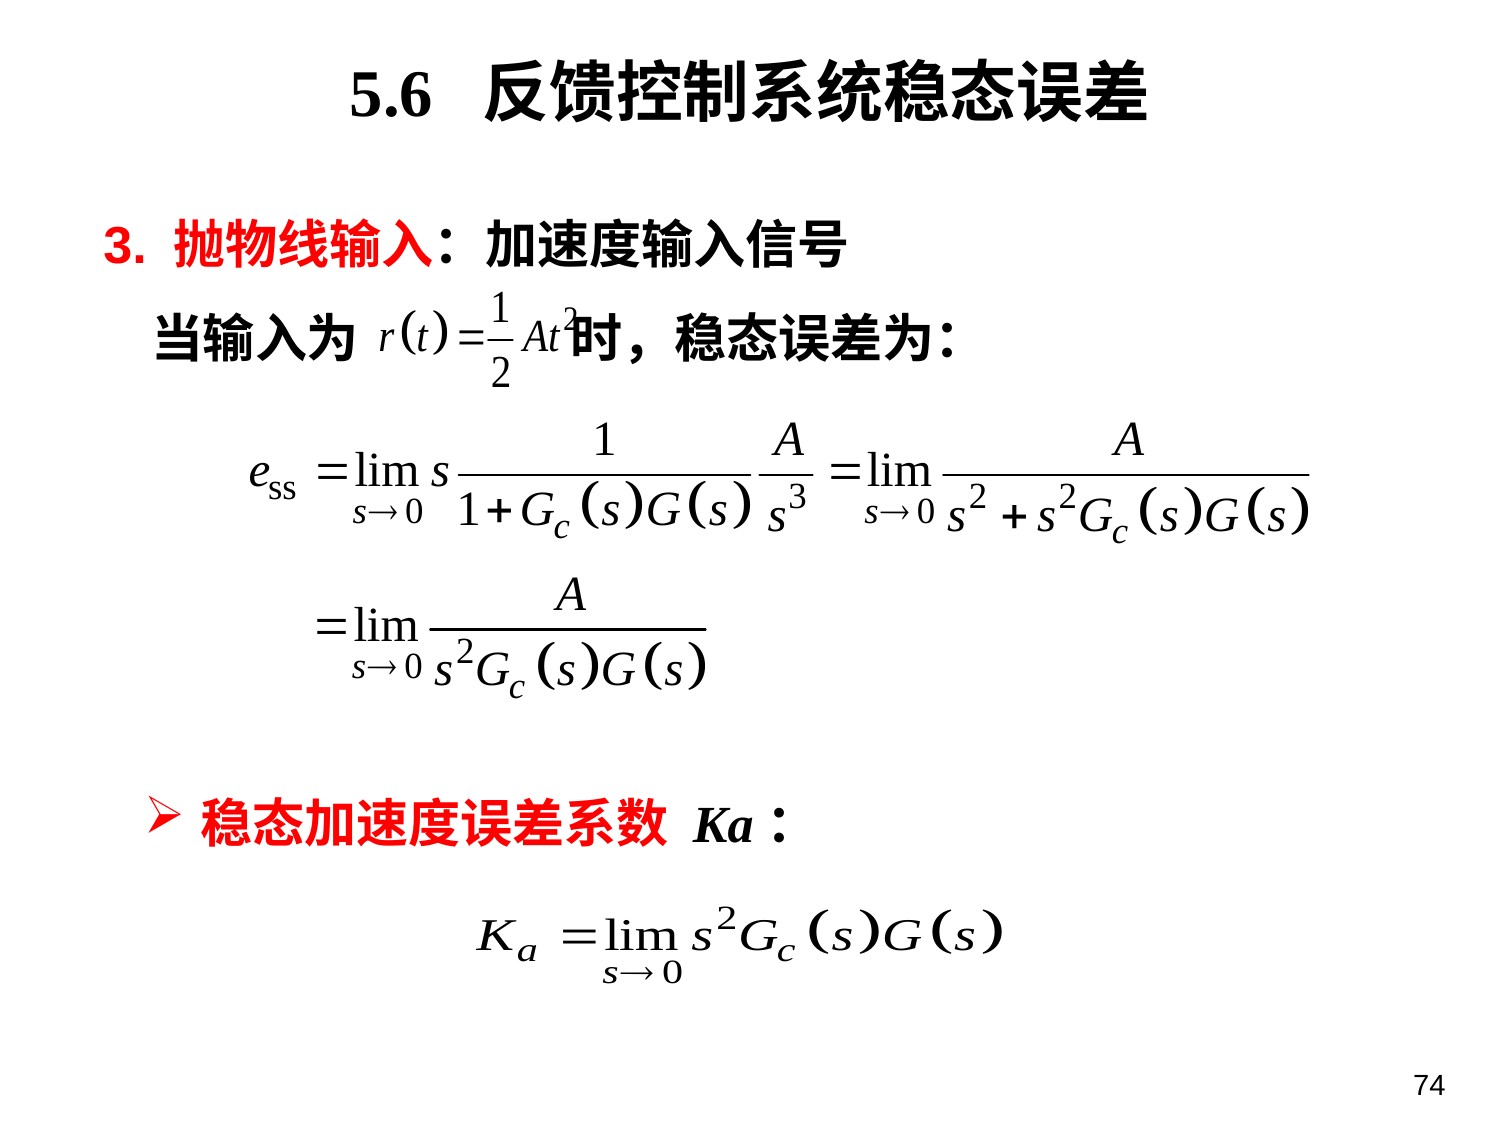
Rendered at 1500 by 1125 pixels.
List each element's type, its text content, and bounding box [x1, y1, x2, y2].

text_box 稳态加速度误差系数 Ka： [129, 751, 937, 858]
text_box 74 [1376, 1058, 1461, 1105]
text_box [466, 893, 1010, 996]
text_box 3. 抛物线输入：加速度输入信号 当输入为 时，稳态误差为： [88, 172, 1250, 386]
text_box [372, 278, 585, 398]
text_box 5.6 反馈控制系统稳态误差 [74, 42, 1425, 138]
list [242, 408, 1318, 713]
